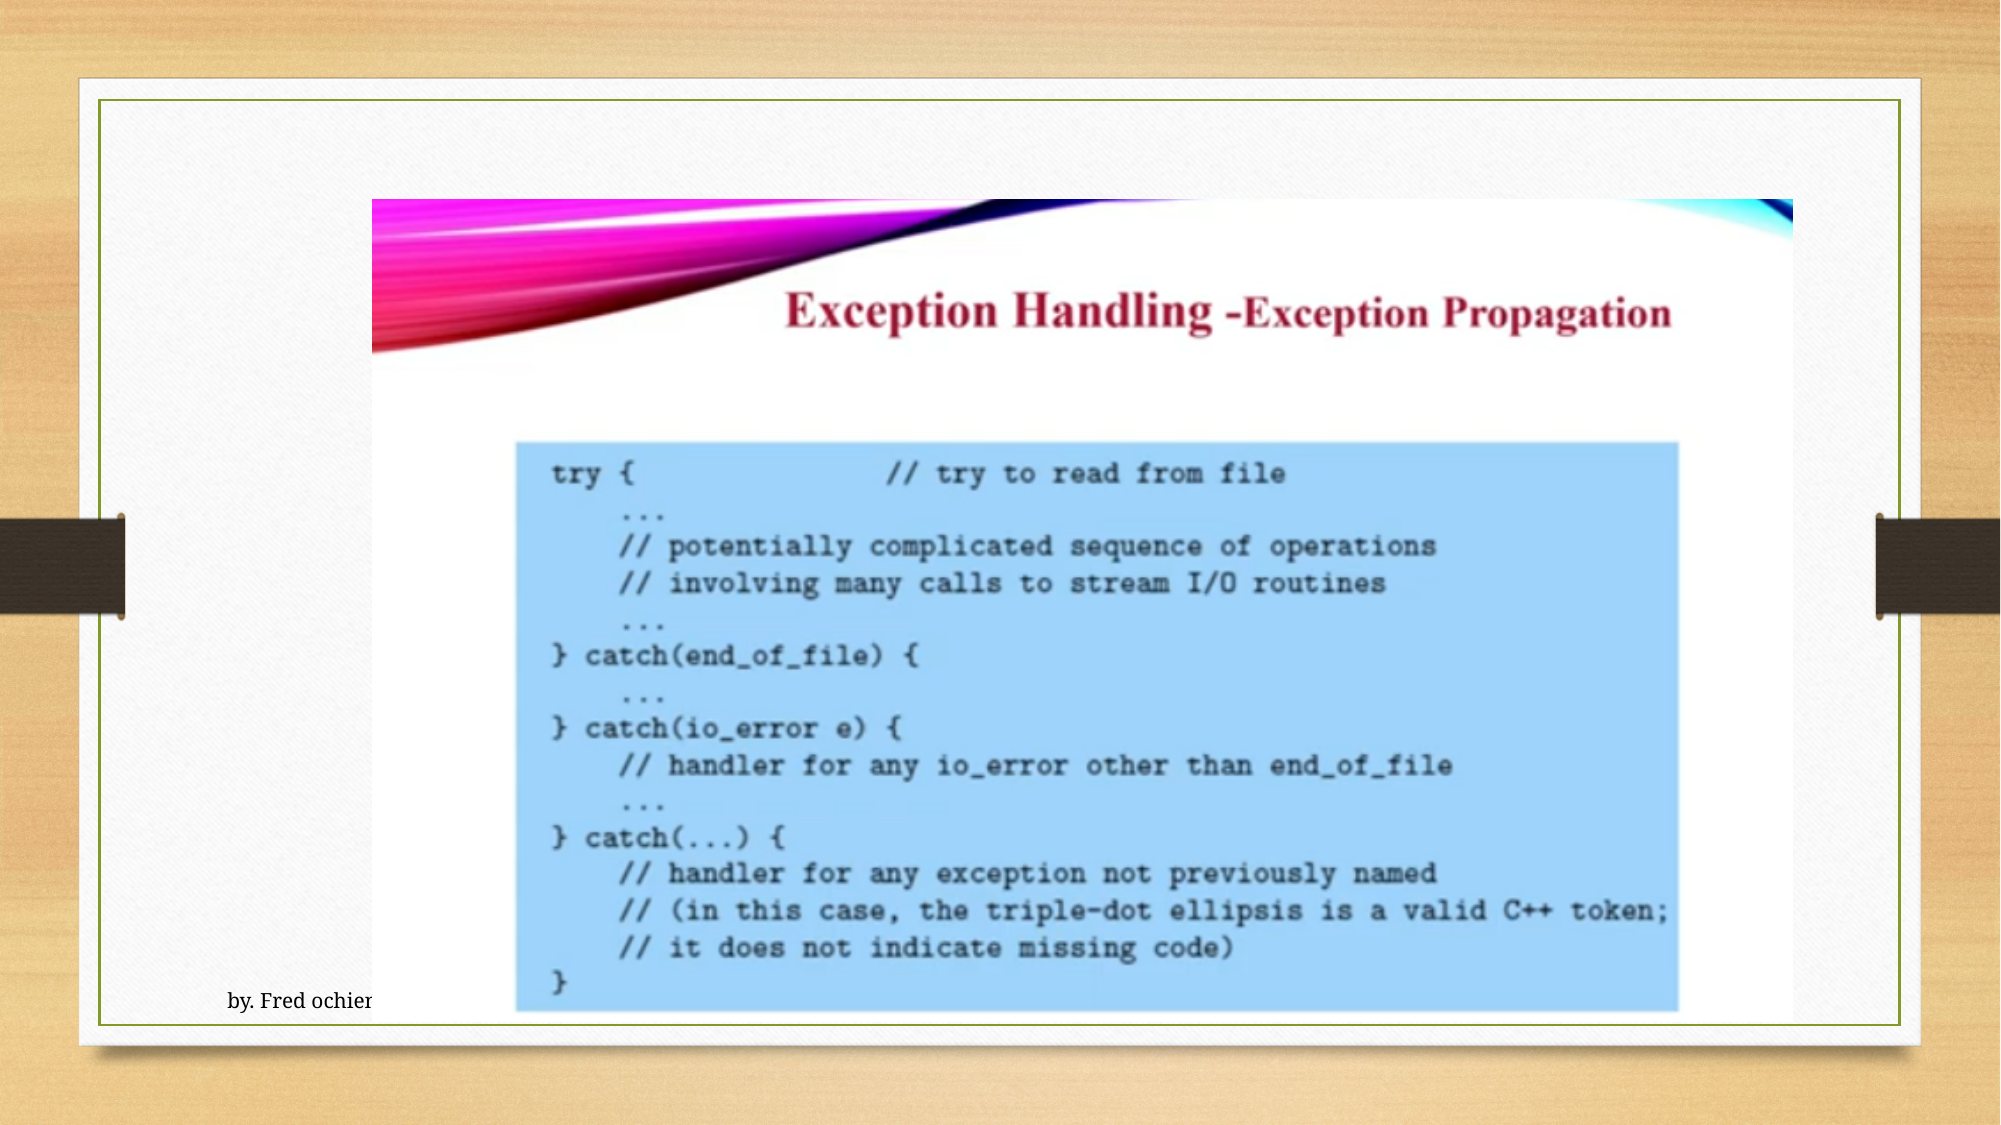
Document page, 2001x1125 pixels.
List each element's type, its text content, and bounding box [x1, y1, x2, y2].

picture [0, 0, 2001, 1125]
footer by. Fred ochieng [212, 979, 1411, 1025]
